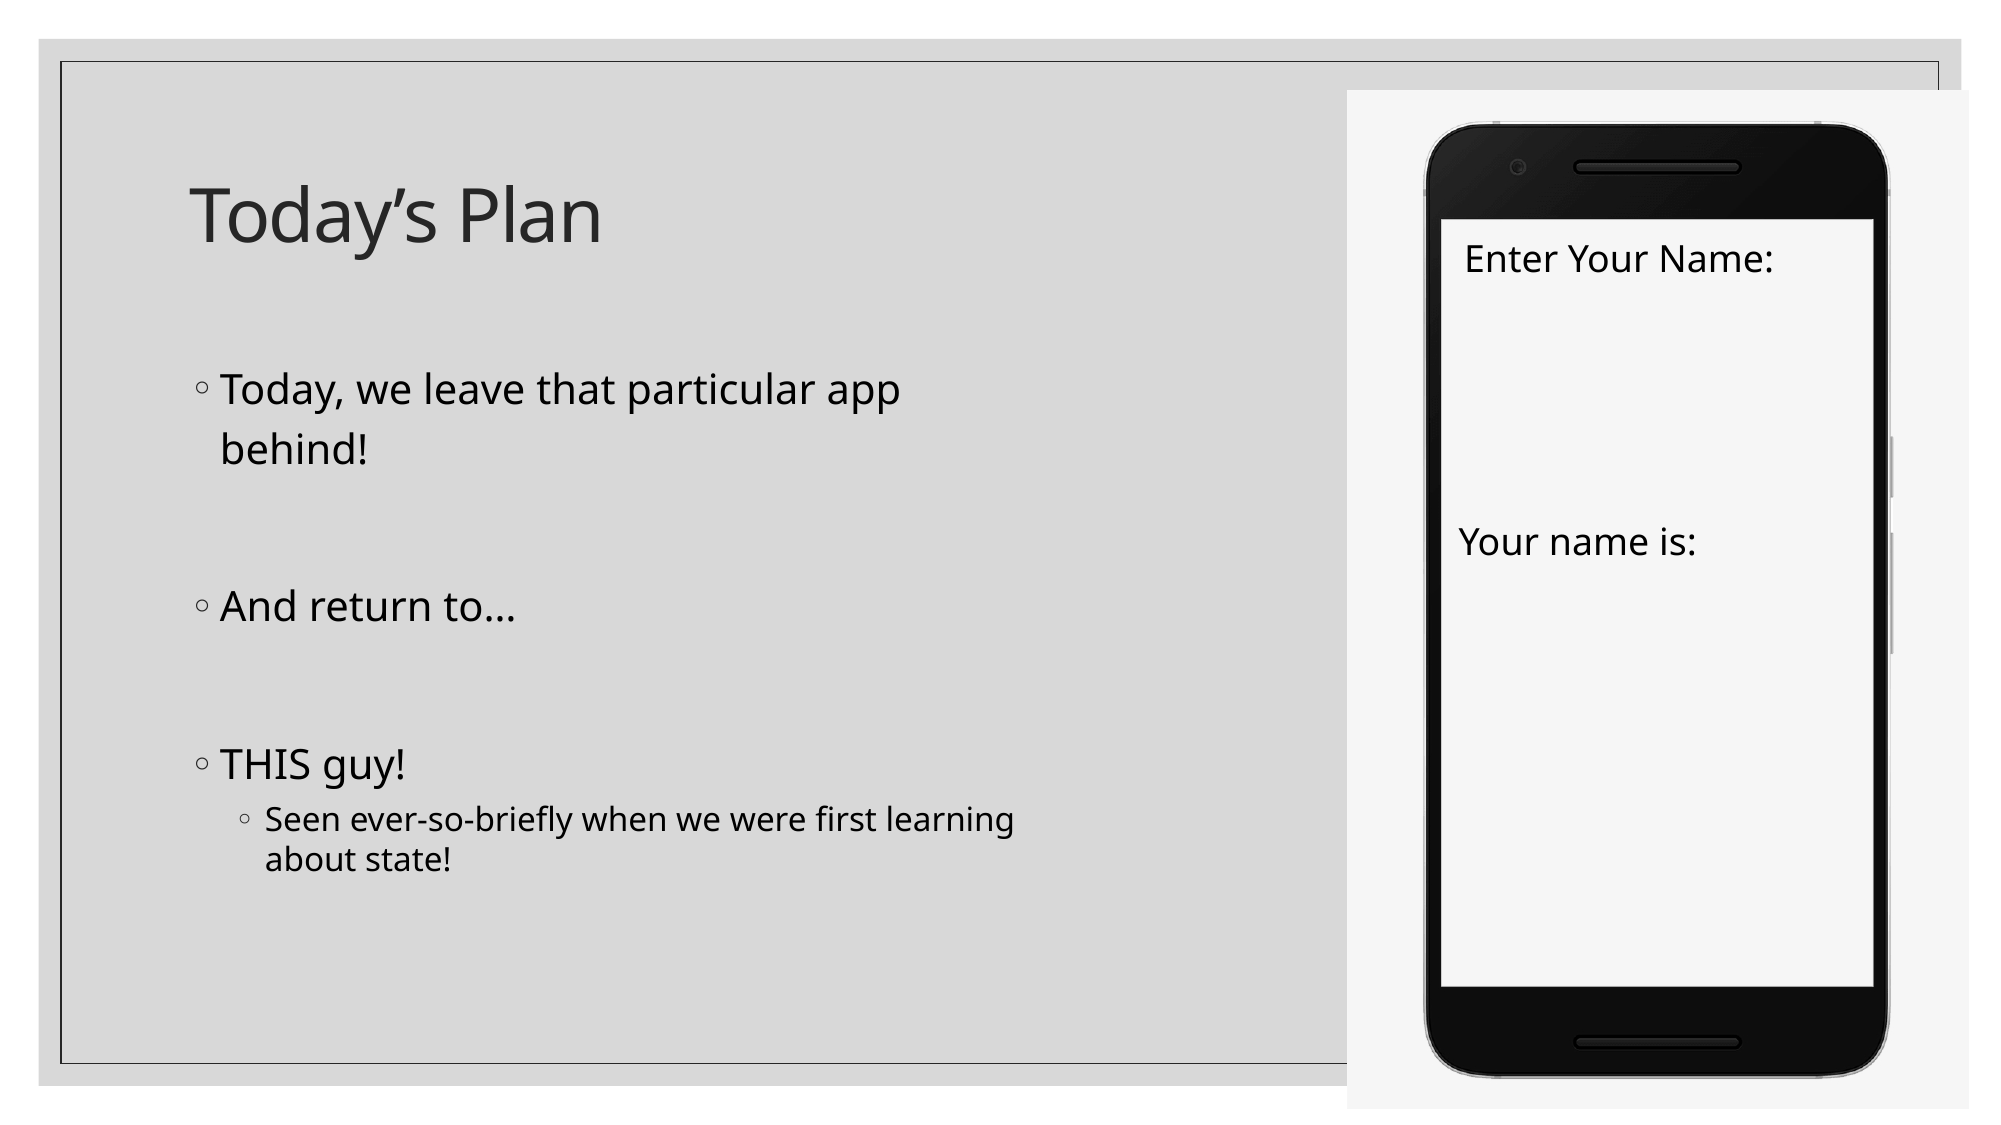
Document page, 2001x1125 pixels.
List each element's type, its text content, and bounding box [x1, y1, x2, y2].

title Today’s Plan [174, 105, 1341, 331]
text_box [1347, 90, 1969, 1109]
list Today, we leave that particular app behind! And return to… THIS guy! Seen ever-so-briefly when we were first learning about state! [174, 345, 1059, 977]
